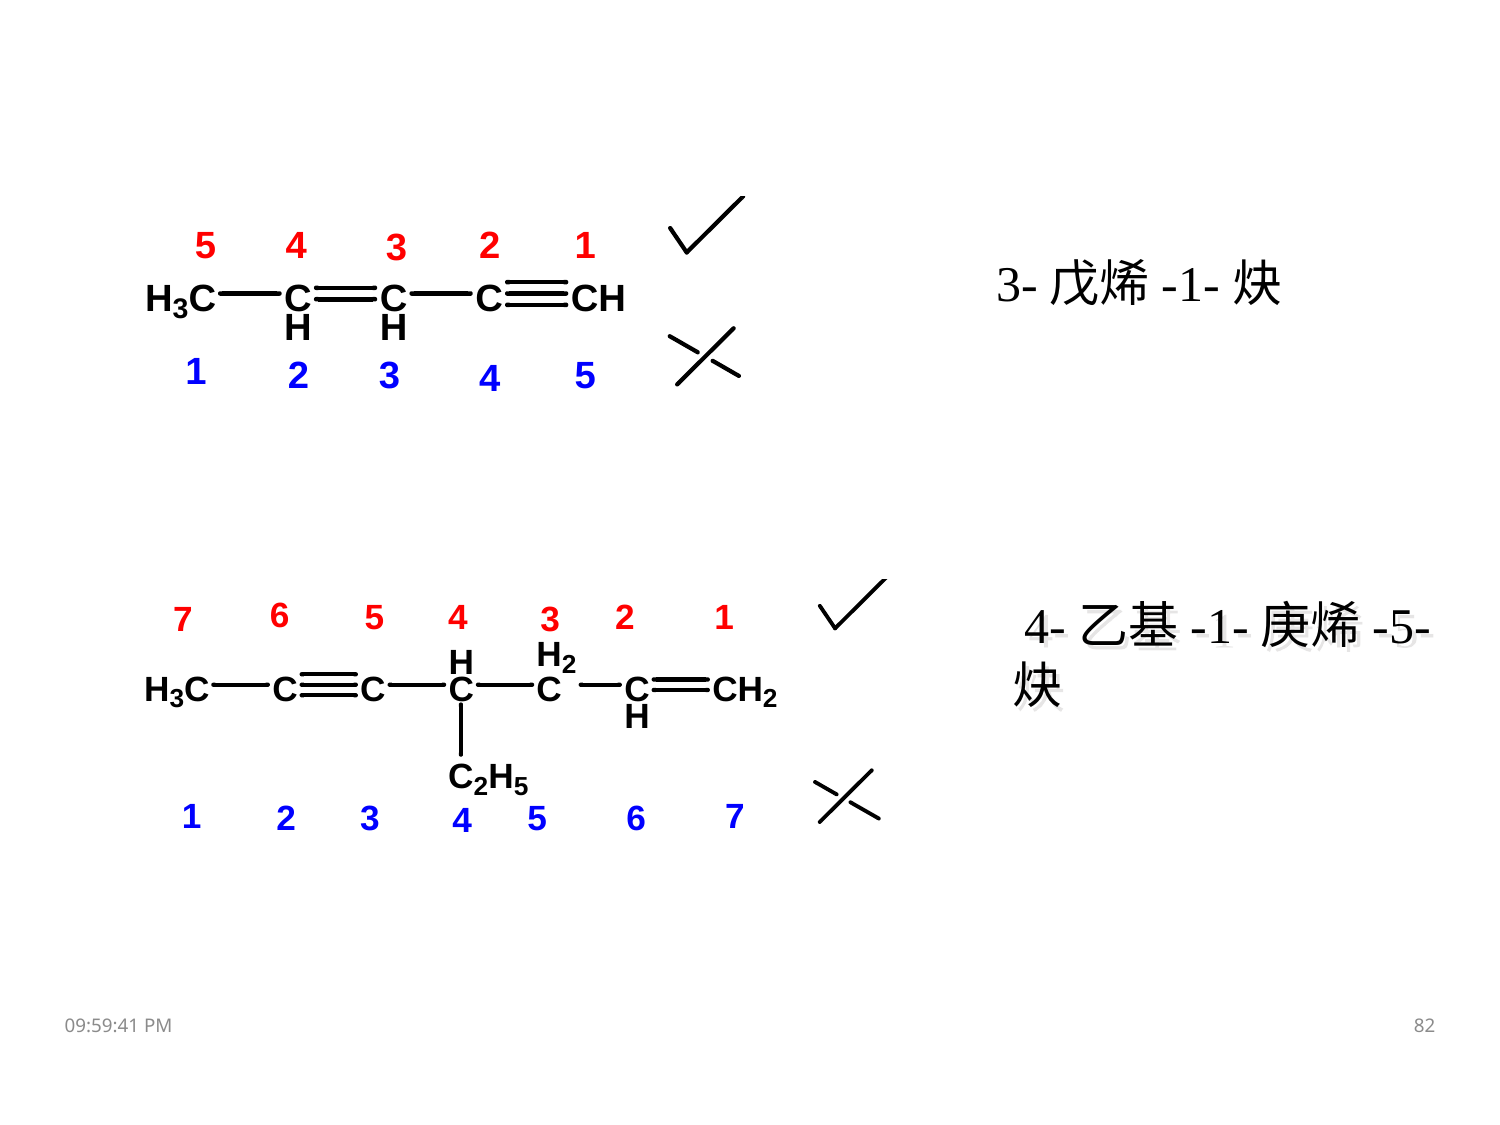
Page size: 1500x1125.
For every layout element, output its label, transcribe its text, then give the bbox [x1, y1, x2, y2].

text_box 4-乙基-1-庚烯-5-炔 [997, 586, 1470, 721]
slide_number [49, 987, 425, 1066]
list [138, 579, 894, 853]
slide_number 82 [1074, 987, 1451, 1066]
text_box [138, 196, 750, 409]
text_box 3-戊烯-1-炔 [981, 244, 1297, 320]
